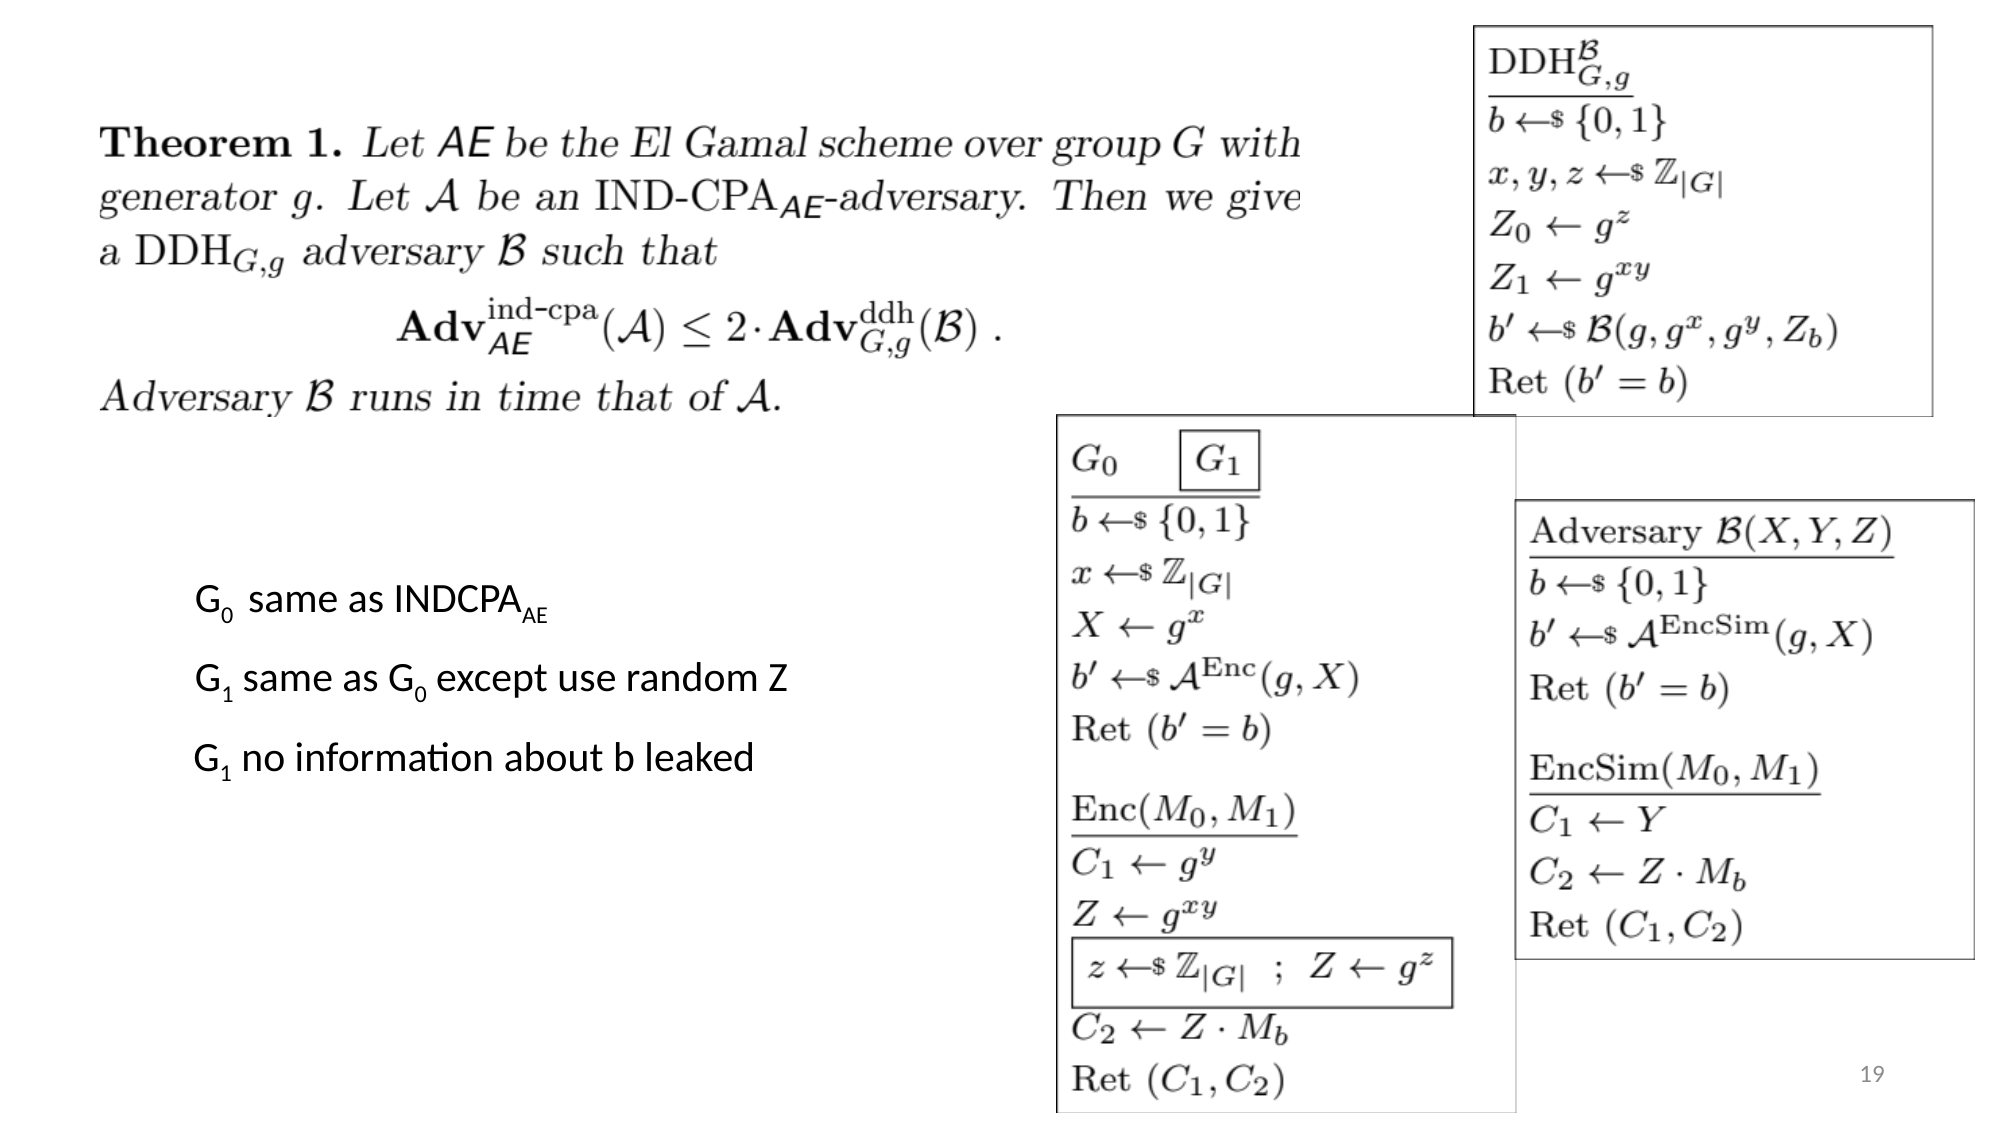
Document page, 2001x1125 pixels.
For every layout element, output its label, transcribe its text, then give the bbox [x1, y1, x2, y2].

picture [99, 24, 1976, 1113]
text_box G1 same as G0 except use random Z [180, 642, 804, 715]
text_box G1 no information about b leaked [178, 721, 771, 794]
slide_number 19 [1521, 1042, 1900, 1103]
text_box G0 same as INDCPAAE [180, 563, 563, 636]
